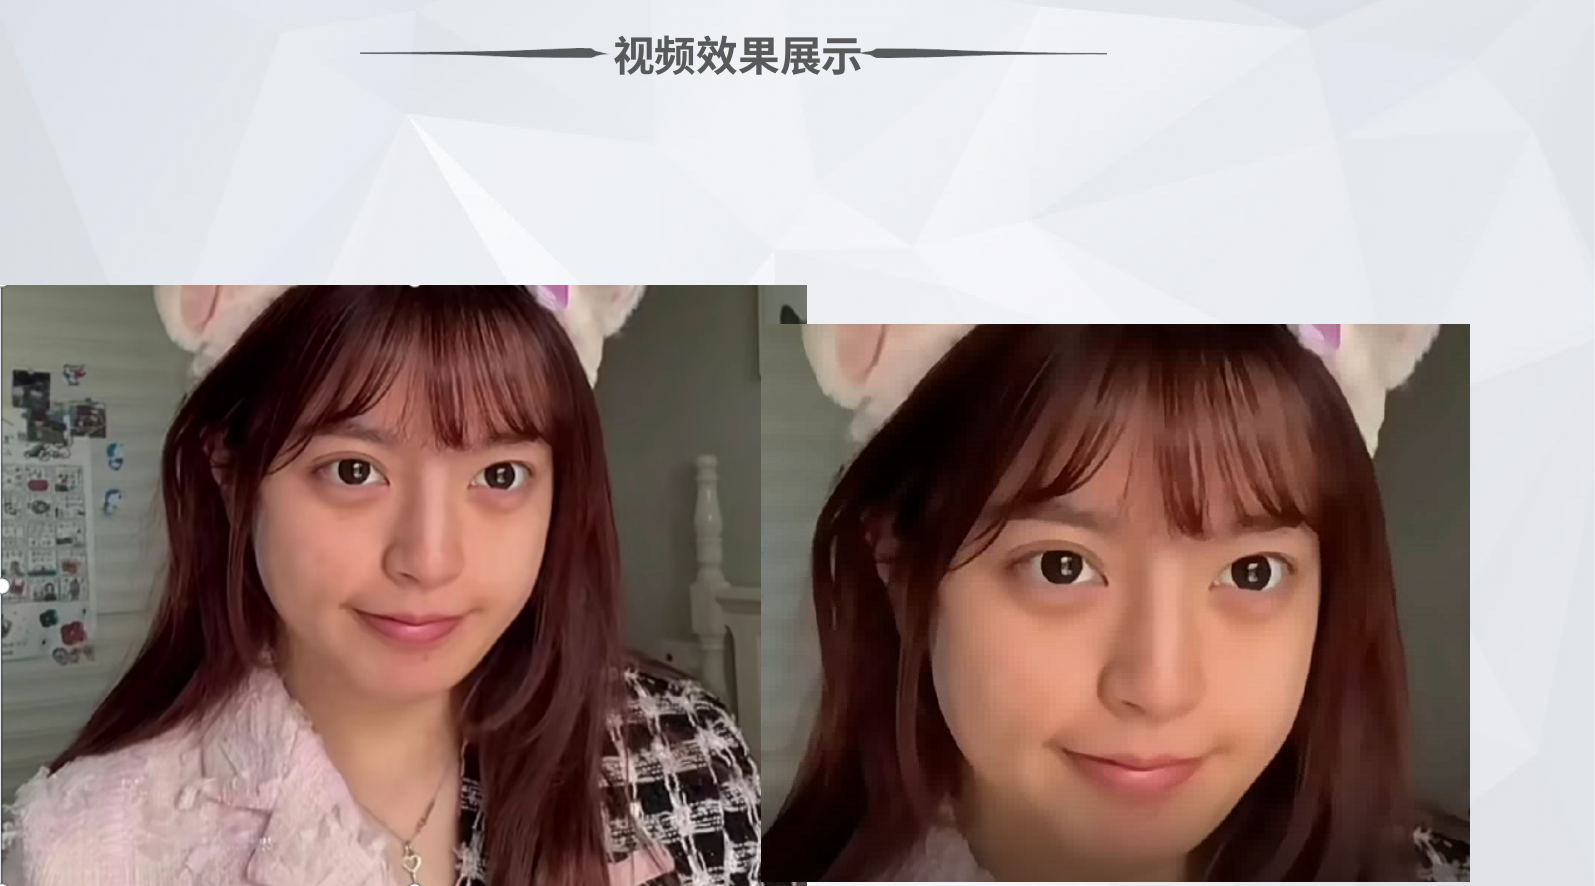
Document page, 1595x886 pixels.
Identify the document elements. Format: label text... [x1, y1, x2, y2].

text_box 视频效果展示 [572, 29, 904, 80]
picture [0, 0, 1595, 886]
